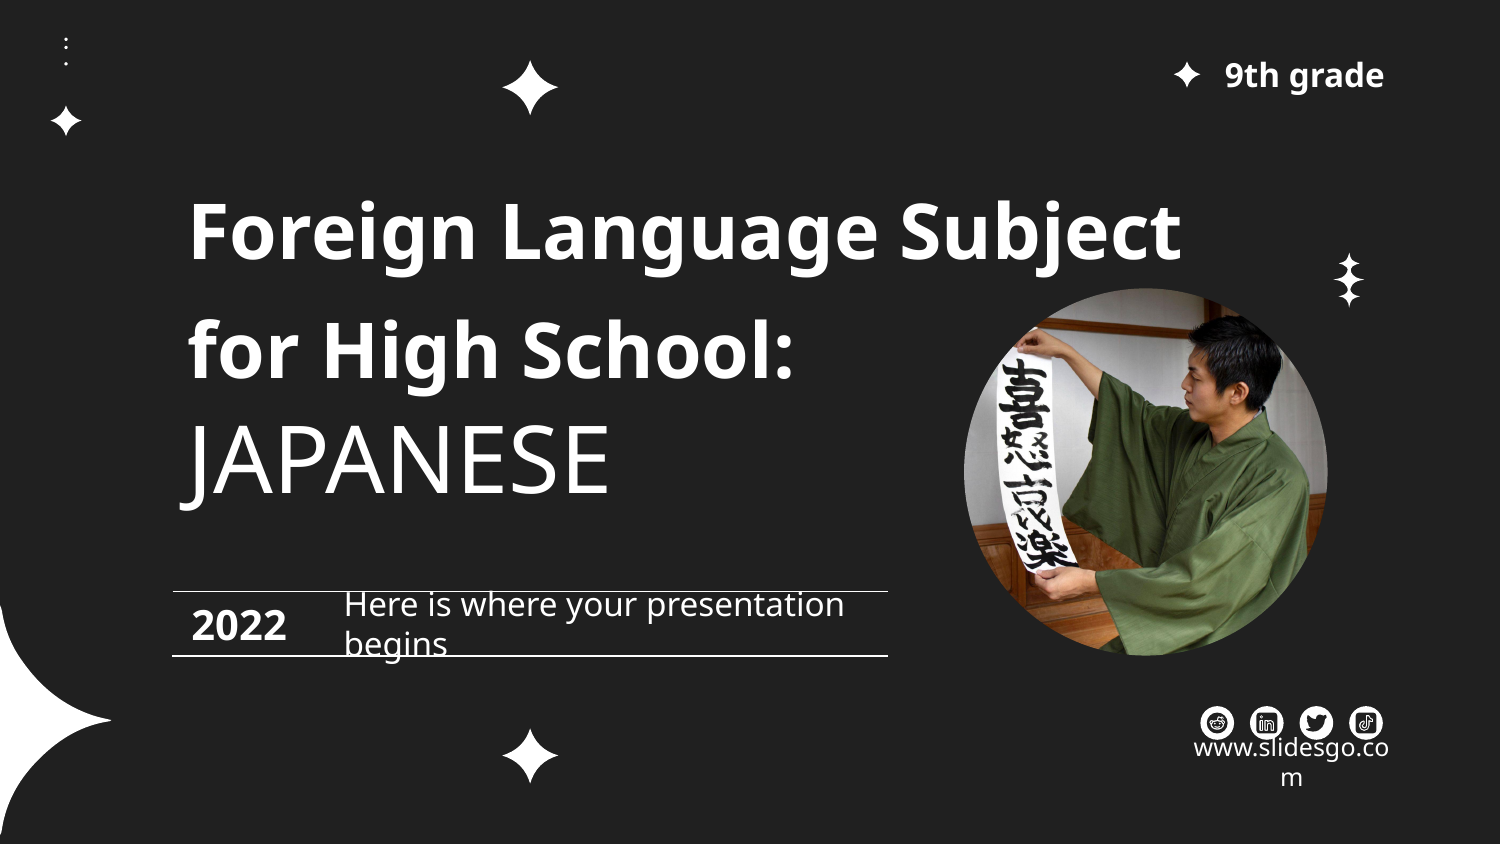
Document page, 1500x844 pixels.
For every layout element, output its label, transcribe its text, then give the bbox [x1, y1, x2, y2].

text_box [1200, 705, 1235, 740]
title 9th grade [1191, 57, 1419, 92]
subtitle www.slidesgo.com [1170, 739, 1414, 784]
title 2022 [176, 599, 334, 655]
subtitle Here is where your presentation begins [334, 599, 886, 655]
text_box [1299, 705, 1334, 740]
text_box [0, 605, 112, 836]
text_box [502, 728, 559, 784]
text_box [1348, 705, 1384, 740]
title Foreign Language Subject for High School: JAPANESE [172, 187, 1211, 507]
text_box [50, 105, 82, 137]
text_box [1333, 252, 1365, 308]
text_box [502, 60, 559, 116]
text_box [64, 37, 68, 66]
text_box [1173, 61, 1201, 88]
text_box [1249, 705, 1284, 740]
picture [963, 288, 1328, 656]
